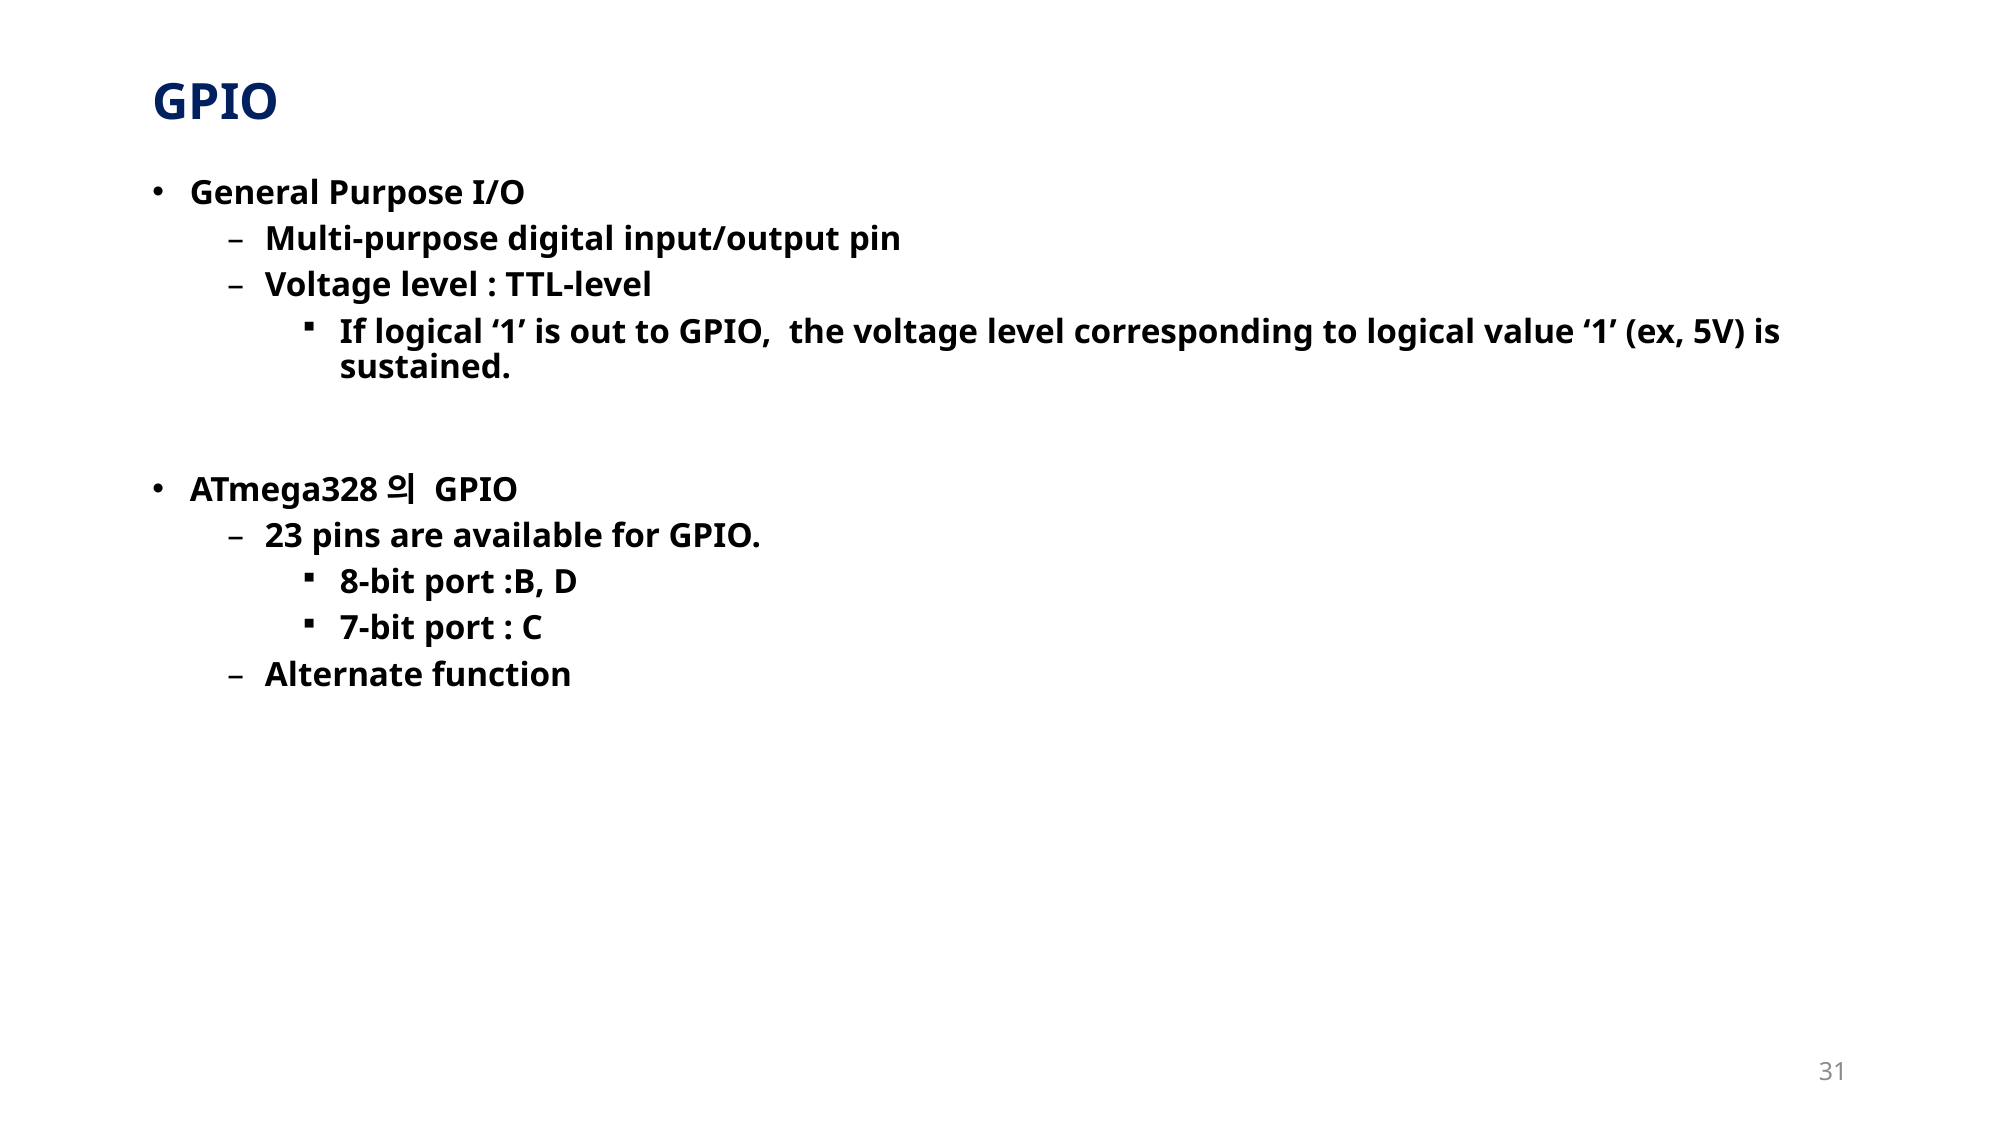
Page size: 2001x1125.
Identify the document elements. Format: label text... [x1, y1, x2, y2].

title GPIO [137, 67, 1863, 139]
list General Purpose I/O Multi-purpose digital input/output pin Voltage level : TTL-level If logical ‘1’ is out to GPIO, the voltage level corresponding to logical value ‘1’ (ex, 5V) is sustained. ATmega328의 GPIO 23 pins are available for GPIO. 8-bit port :B, D 7-bit port : C Alternate function [137, 167, 1863, 1014]
slide_number 31 [1412, 1042, 1863, 1103]
